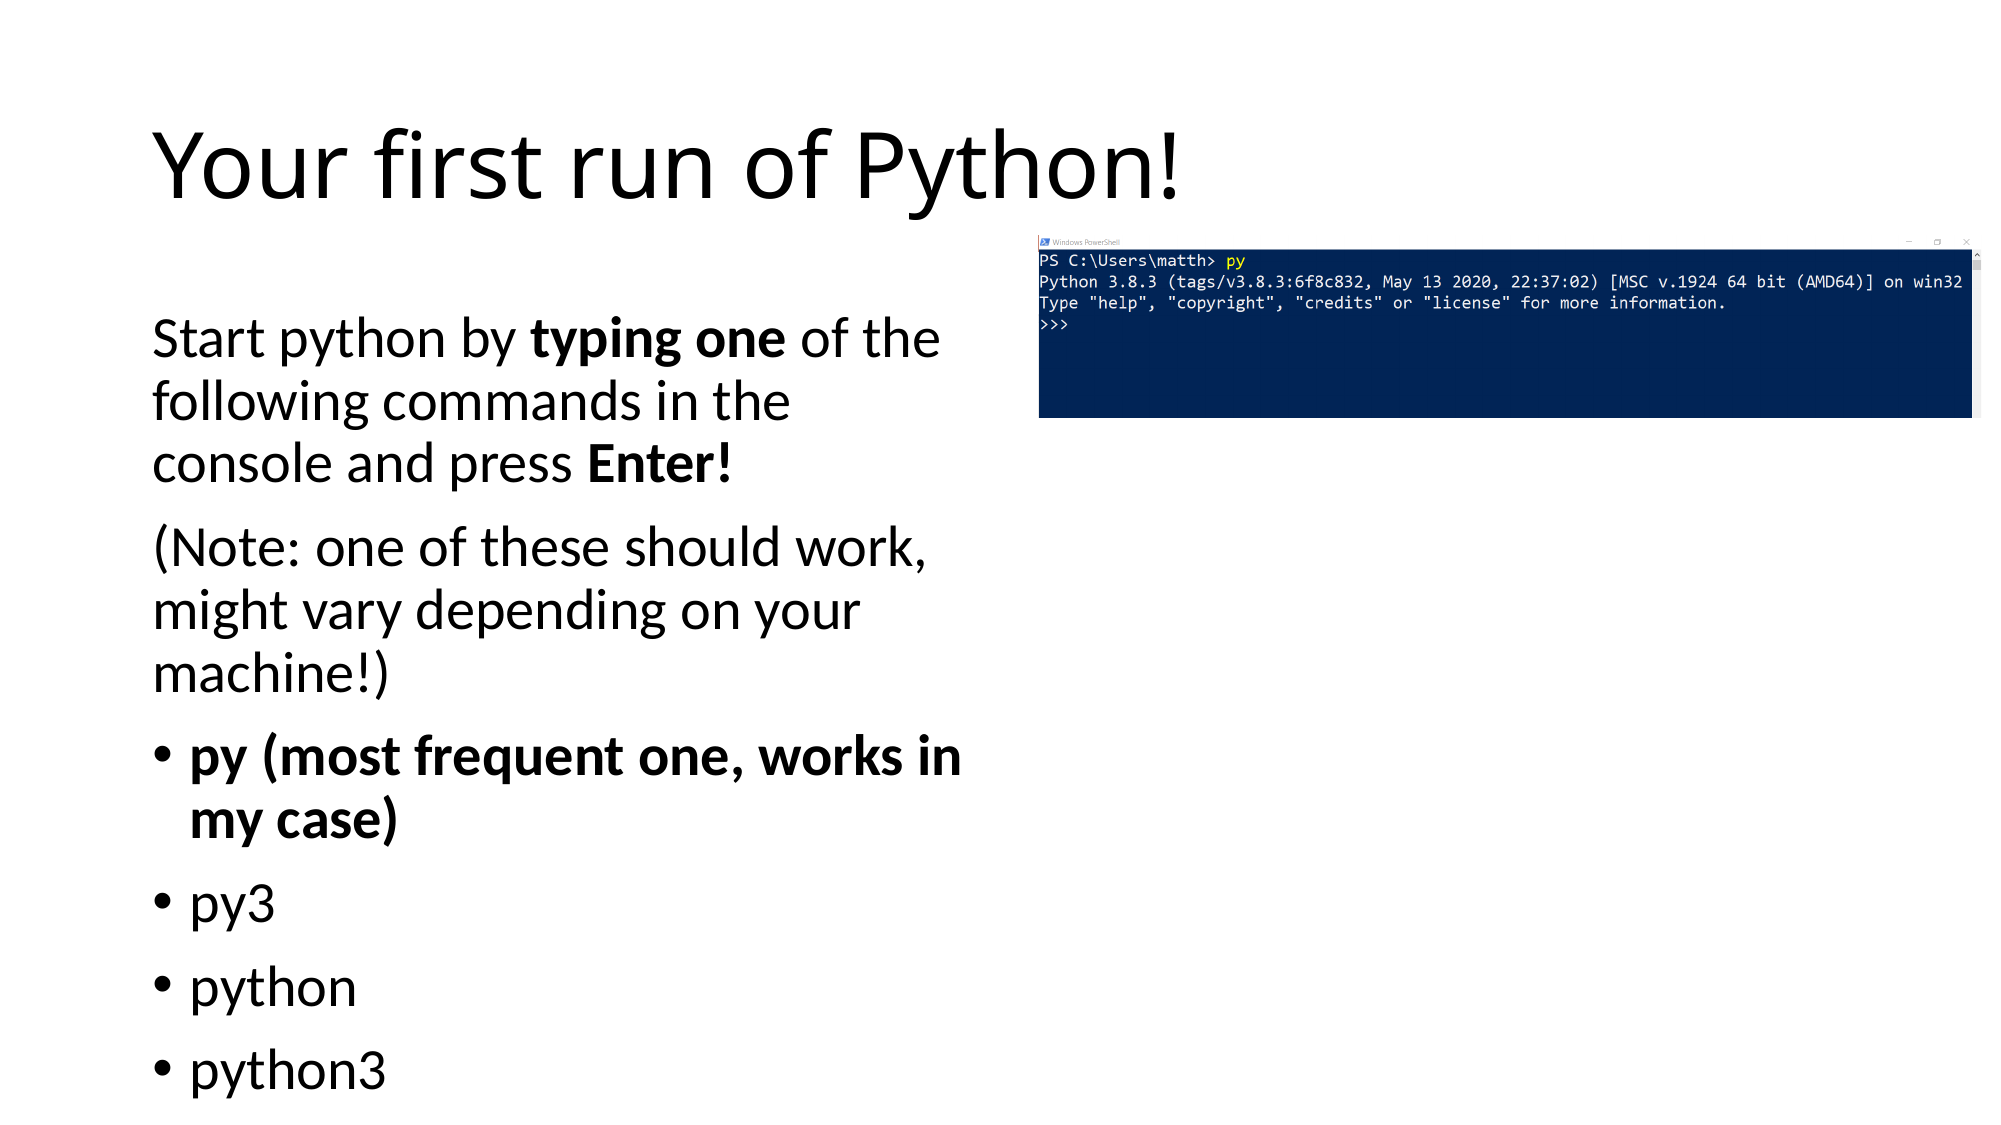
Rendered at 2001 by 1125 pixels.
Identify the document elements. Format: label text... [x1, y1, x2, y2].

title Your first run of Python! [137, 59, 1863, 278]
list Start python by typing one of the following commands in the console and press Enter! (Note: one of these should work, might vary depending on your machine!) py (most frequent one, works in my case) py3 python python3 [137, 299, 988, 1125]
picture [1038, 235, 1982, 418]
